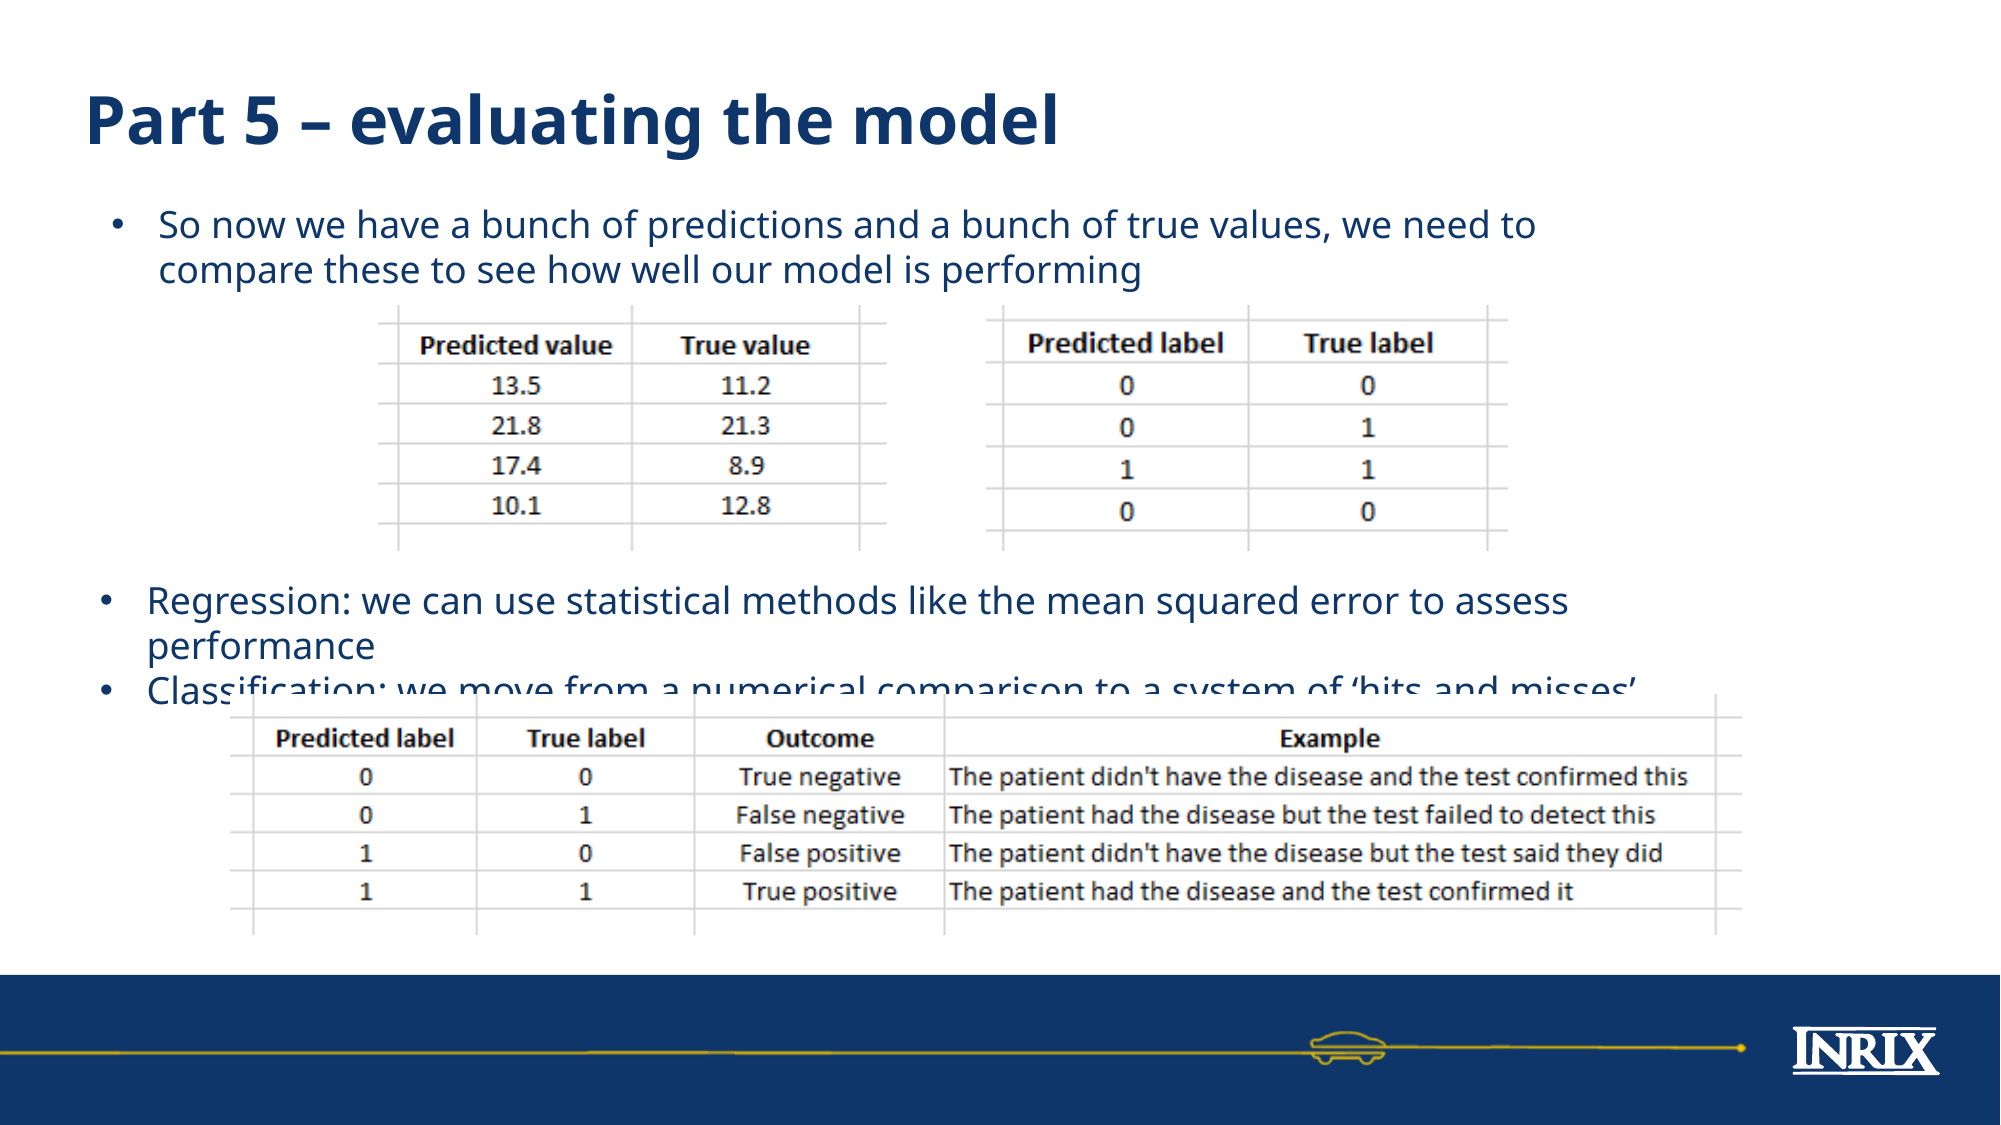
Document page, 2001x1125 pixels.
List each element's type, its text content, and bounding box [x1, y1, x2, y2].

text_box Part 5 – evaluating the model [84, 69, 1965, 160]
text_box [378, 305, 1508, 552]
picture [229, 694, 1743, 936]
text_box Regression: we can use statistical methods like the mean squared error to assess performance Classification: we move from a numerical comparison to a system of ‘hits and misses’ [84, 569, 1672, 720]
text_box So now we have a bunch of predictions and a bunch of true values, we need to compare these to see how well our model is performing [96, 193, 1573, 299]
picture [0, 1031, 1748, 1072]
